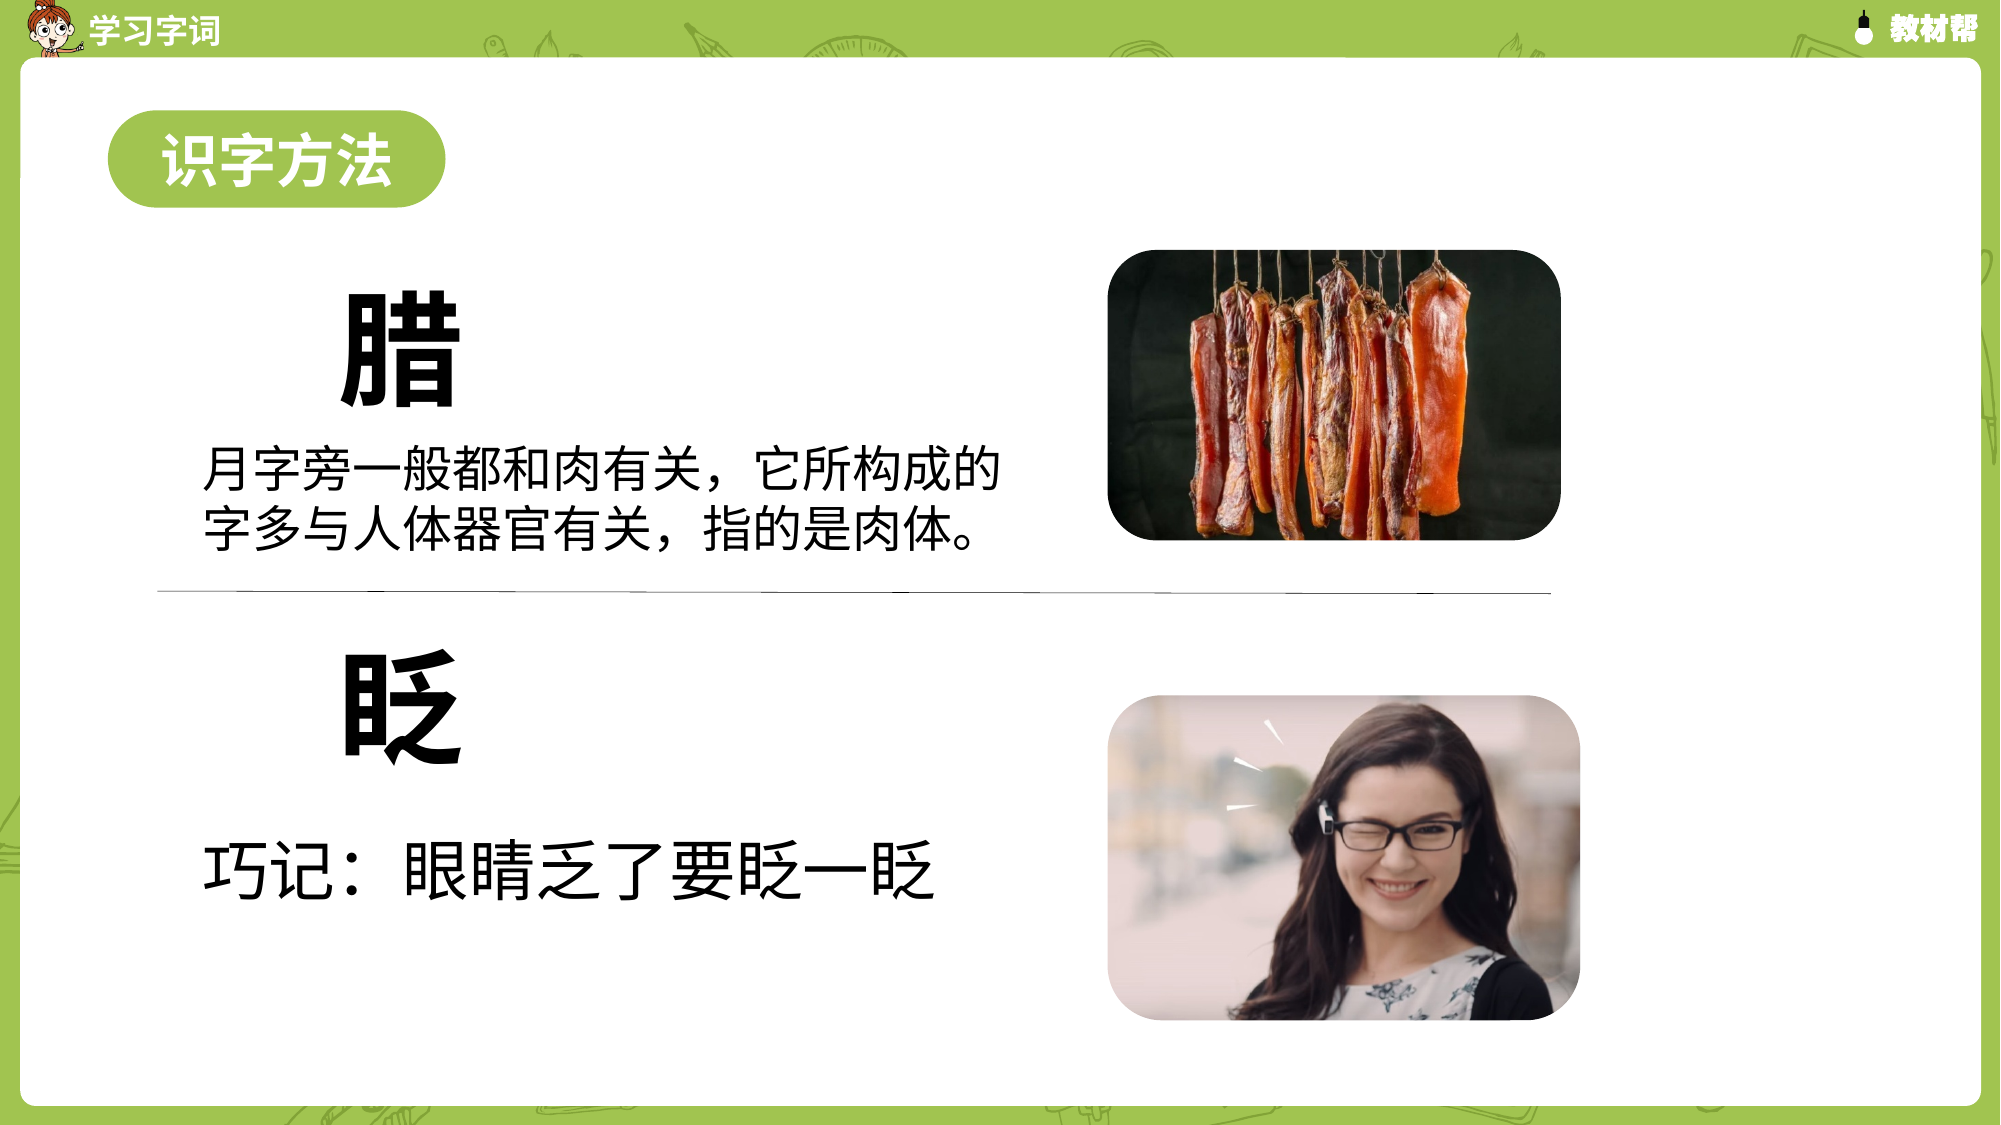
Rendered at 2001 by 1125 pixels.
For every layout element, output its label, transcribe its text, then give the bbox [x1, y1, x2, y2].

text_box 巧记：眼睛乏了要眨一眨 [187, 821, 952, 917]
picture [1107, 249, 1561, 541]
text_box 识字方法 [106, 109, 447, 209]
text_box 月字旁一般都和肉有关，它所构成的 字多与人体器官有关，指的是肉体。 [188, 429, 1018, 565]
text_box 腊 [323, 263, 479, 429]
picture [23, 0, 84, 63]
picture [1107, 695, 1581, 1021]
text_box 眨 [323, 623, 479, 788]
